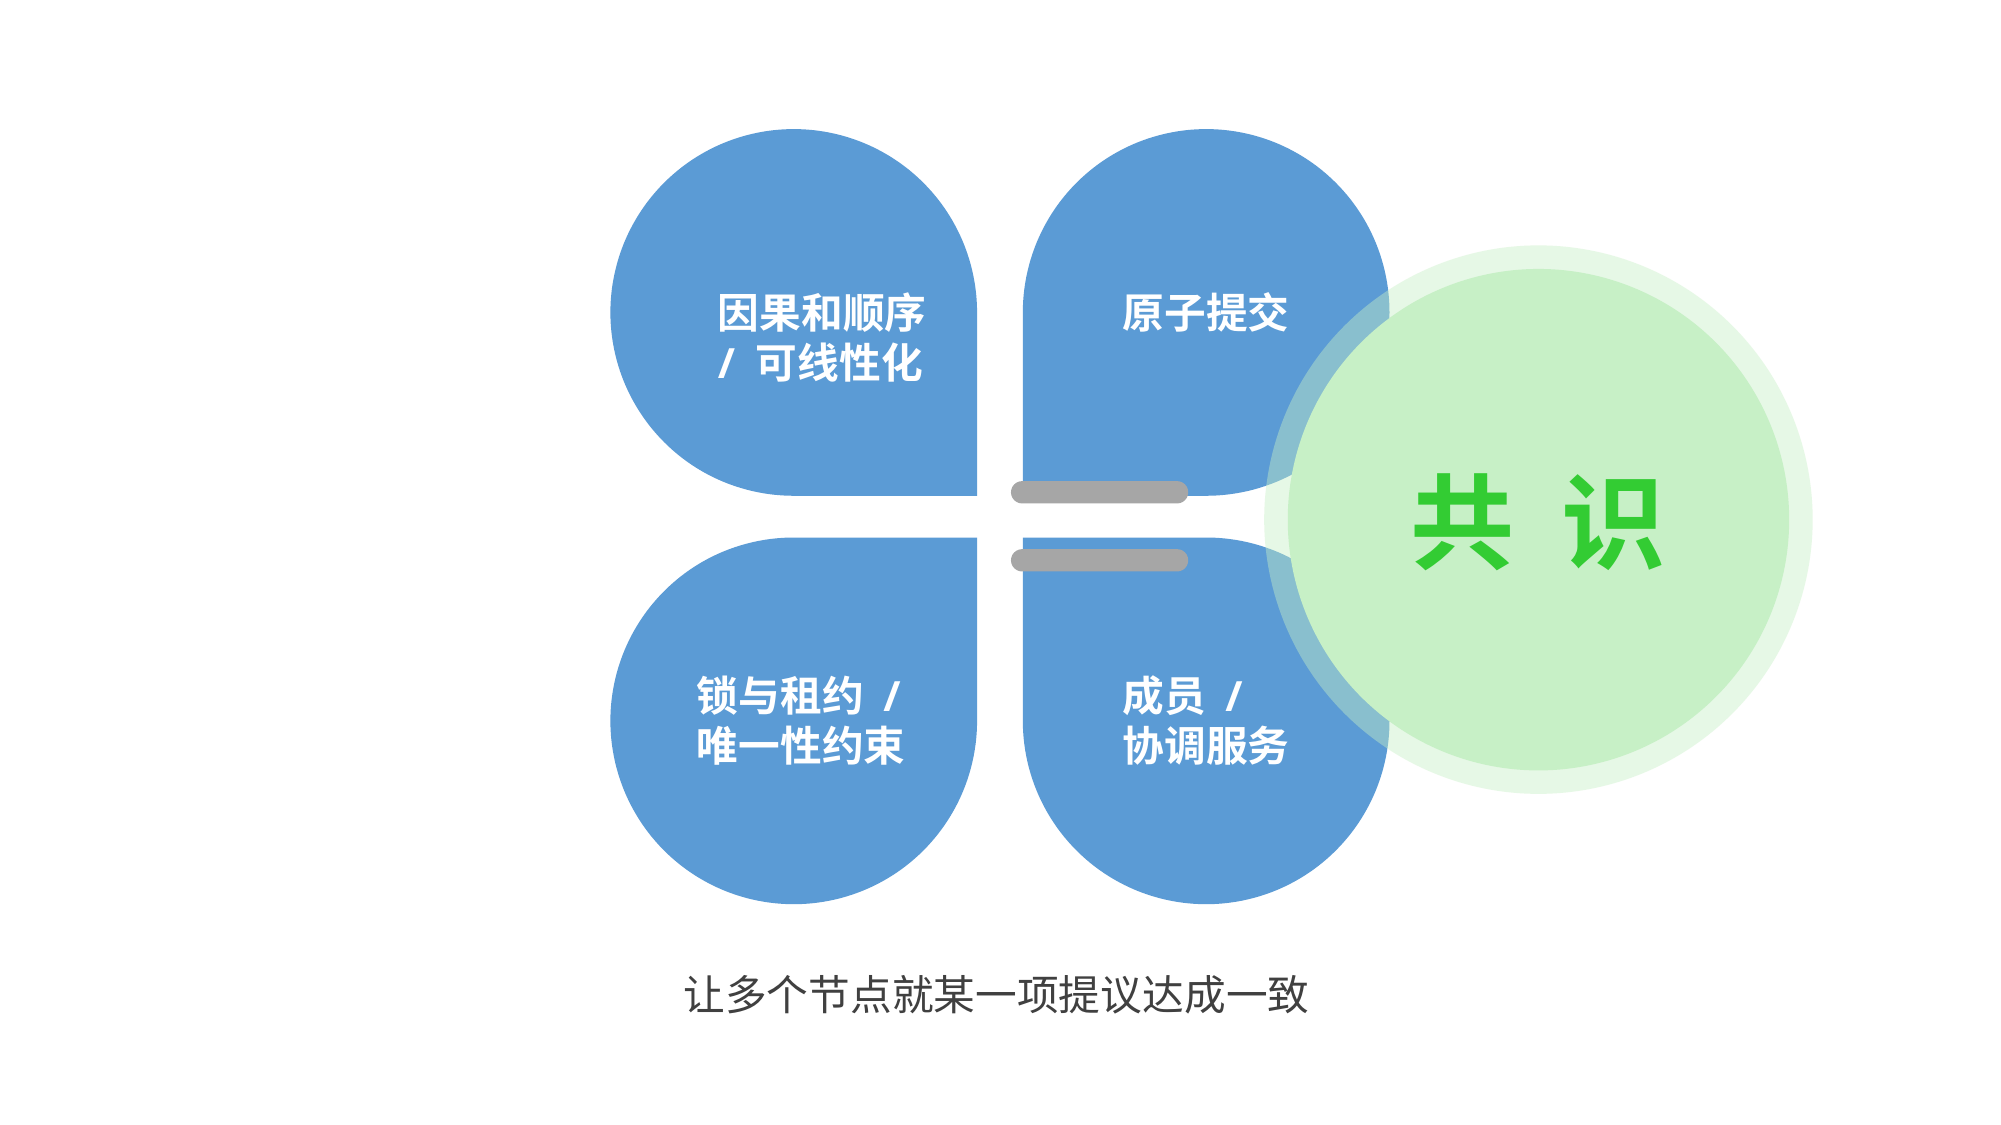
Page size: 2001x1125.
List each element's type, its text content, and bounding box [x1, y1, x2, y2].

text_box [1010, 245, 1813, 794]
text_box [610, 129, 1390, 905]
text_box 让多个节点就某一项提议达成一致 [668, 936, 1327, 1027]
